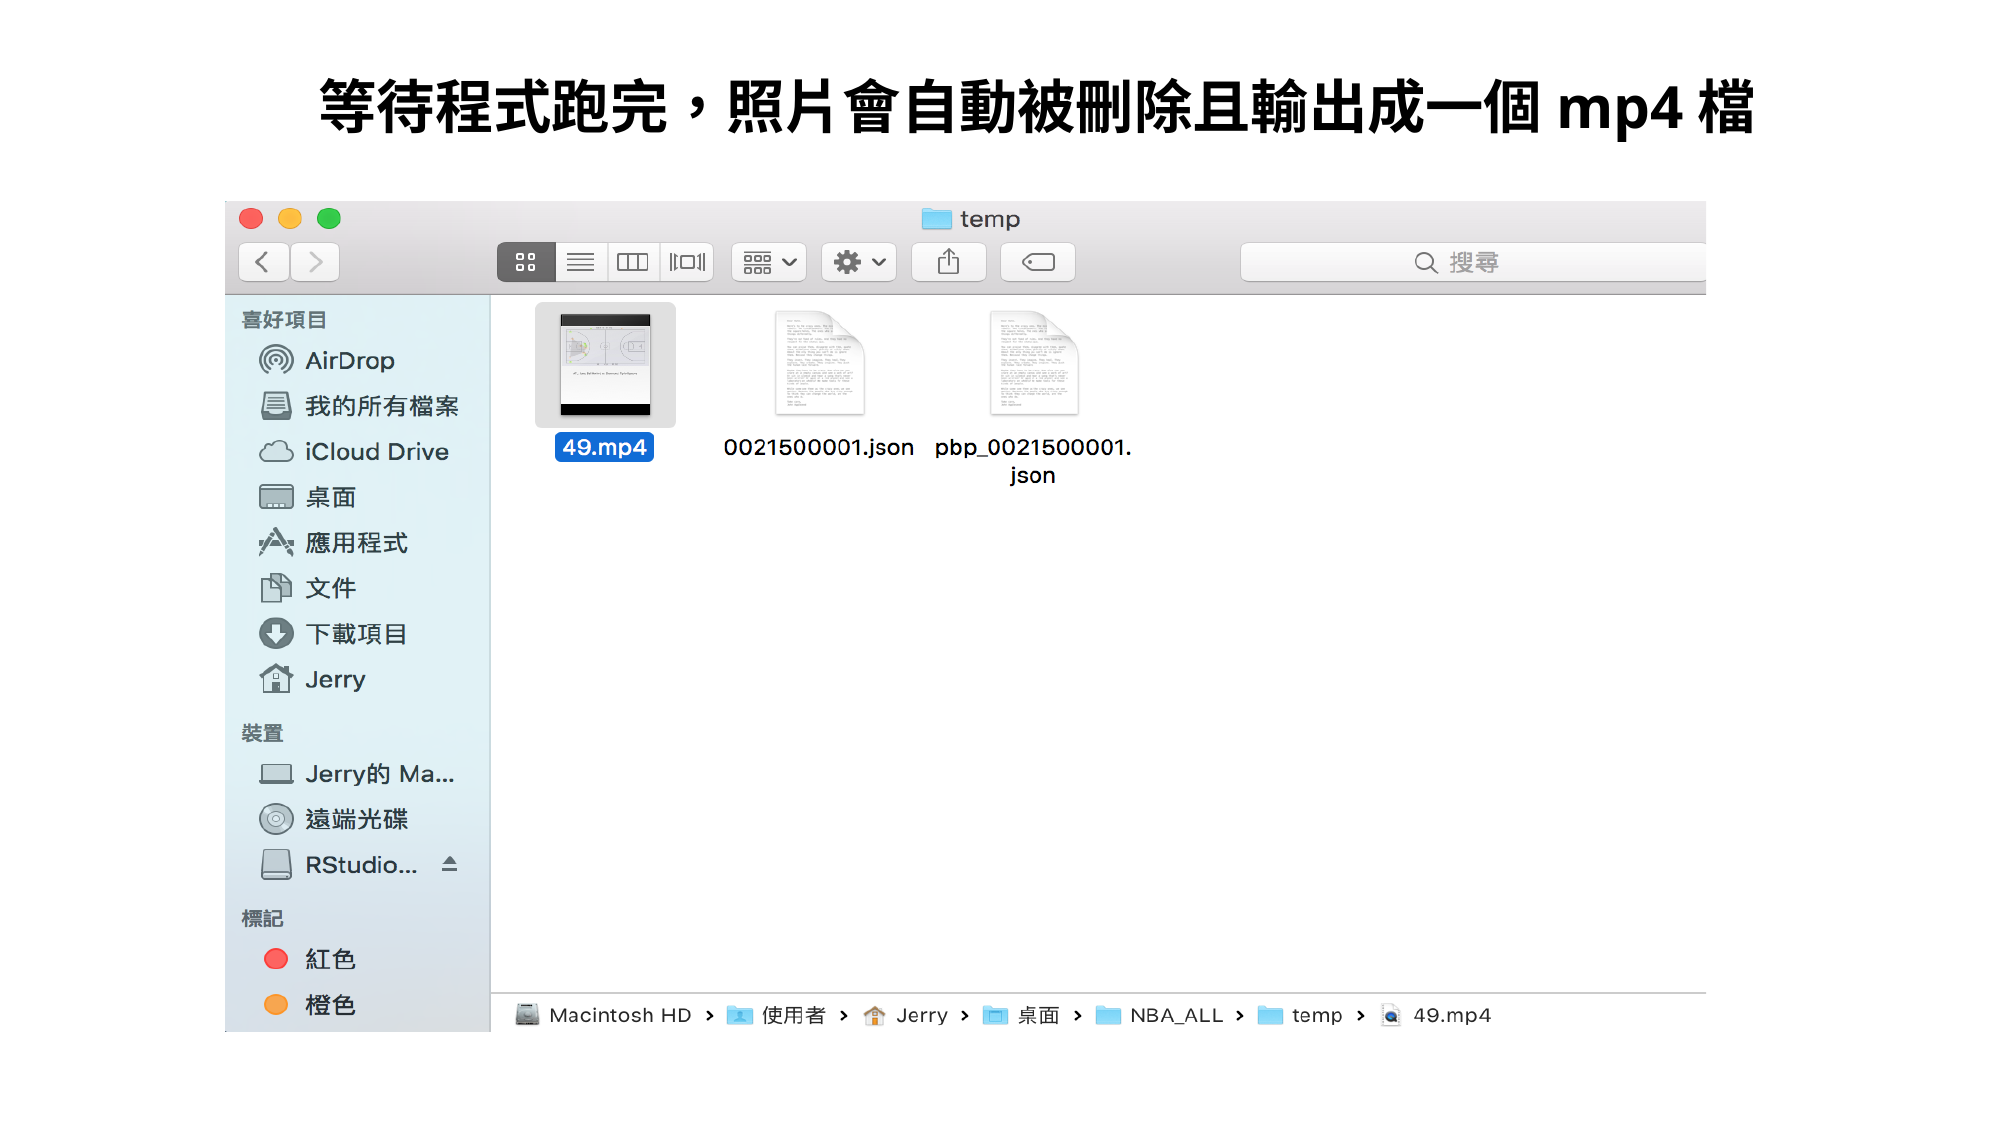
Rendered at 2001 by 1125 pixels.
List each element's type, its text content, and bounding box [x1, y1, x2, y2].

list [224, 201, 1707, 1033]
text_box 等待程式跑完，照片會自動被刪除且輸出成一個mp4檔 [182, 63, 1892, 148]
